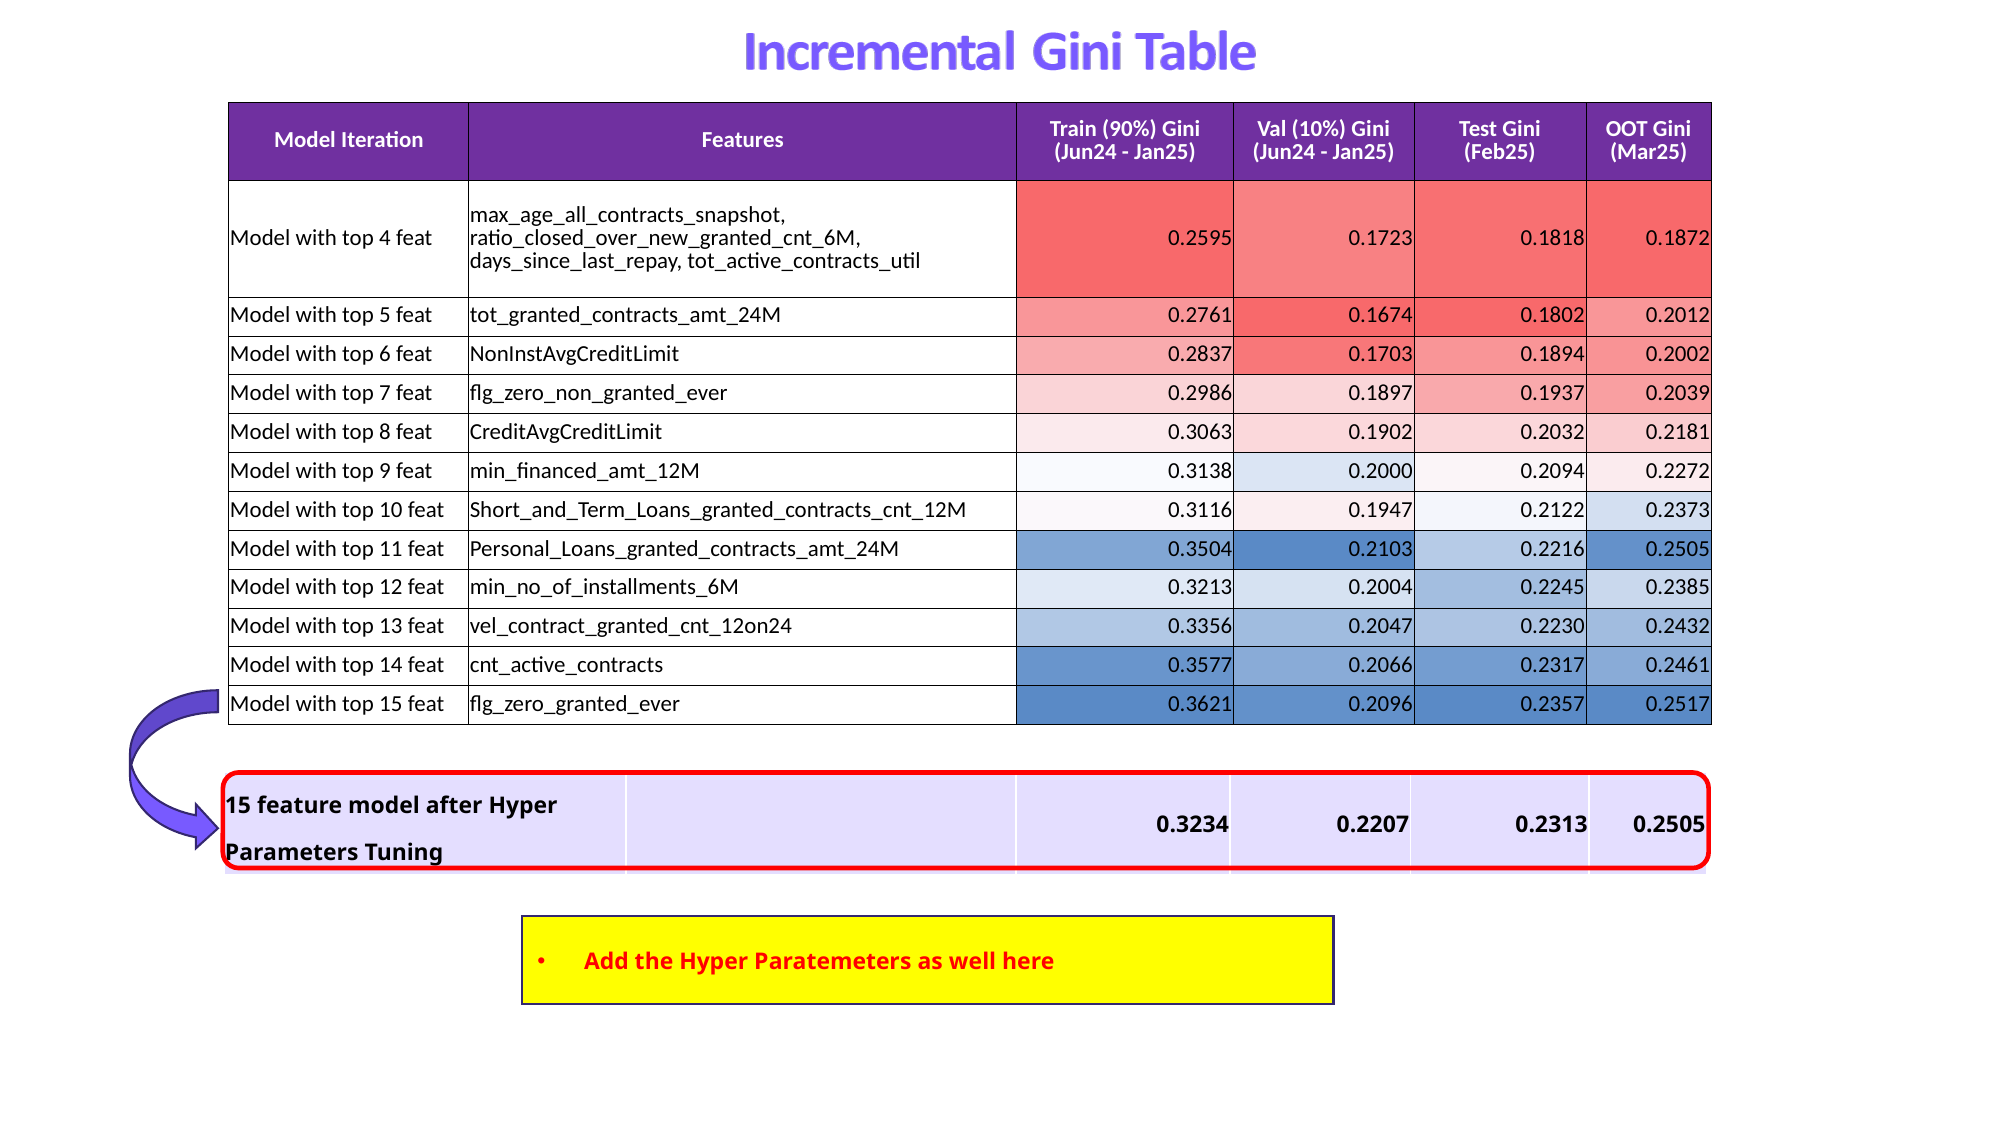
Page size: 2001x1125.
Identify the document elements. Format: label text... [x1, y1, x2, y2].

table_cell 0.1872 [1587, 181, 1711, 297]
text_box Add the Hyper Paratemeters as well here [521, 915, 1335, 1005]
table_cell Model with top 12 feat [229, 570, 468, 608]
table_cell 0.3116 [1017, 492, 1233, 530]
table_cell Model with top 10 feat [229, 492, 468, 530]
table_cell 0.1937 [1415, 375, 1586, 413]
text_box [128, 689, 220, 851]
table_header 0.3234 [1017, 870, 1229, 874]
table_cell 0.2039 [1587, 375, 1711, 413]
table_cell 0.3138 [1017, 453, 1233, 491]
table_cell 0.1897 [1234, 375, 1414, 413]
table_cell min_no_of_installments_6M [469, 570, 1016, 608]
table_cell 0.1902 [1234, 414, 1414, 452]
table_cell 0.1674 [1234, 298, 1414, 336]
table_header Train (90%) Gini (Jun24 - Jan25) [1017, 121, 1233, 180]
table_cell tot_granted_contracts_amt_24M [469, 298, 1016, 336]
table_cell 0.2094 [1415, 453, 1586, 491]
table_cell 0.2761 [1017, 298, 1233, 336]
table_cell 0.2004 [1234, 570, 1414, 608]
table_header [627, 870, 1015, 874]
table_cell Model with top 11 feat [229, 531, 468, 569]
table_header 0.2207 [1231, 870, 1410, 874]
table_cell Model with top 7 feat [229, 375, 468, 413]
table_cell 0.1723 [1234, 181, 1414, 297]
table_cell 0.2461 [1587, 647, 1711, 685]
table_header OOT Gini (Mar25) [1587, 121, 1711, 180]
table_cell 0.2032 [1415, 414, 1586, 452]
table_header Val (10%) Gini (Jun24 - Jan25) [1234, 121, 1414, 180]
table_cell 0.2357 [1415, 686, 1586, 724]
table_cell max_age_all_contracts_snapshot, ratio_closed_over_new_granted_cnt_6M, days_since_last_repay, tot_active_contracts_util [469, 181, 1016, 297]
table_cell 0.1802 [1415, 298, 1586, 336]
table_cell 0.2373 [1587, 492, 1711, 530]
table_cell NonInstAvgCreditLimit [469, 337, 1016, 374]
table_header 15 feature model after Hyper Parameters Tuning [225, 864, 625, 874]
table_cell Model with top 9 feat [229, 453, 468, 491]
table_cell CreditAvgCreditLimit [469, 414, 1016, 452]
table_cell flg_zero_non_granted_ever [469, 375, 1016, 413]
table_cell 0.2012 [1587, 298, 1711, 336]
table_cell 0.2096 [1234, 686, 1414, 724]
table_cell 0.3213 [1017, 570, 1233, 608]
table_cell 0.1818 [1415, 181, 1586, 297]
table_cell 0.2317 [1415, 647, 1586, 685]
table_cell 0.2385 [1587, 570, 1711, 608]
table_header Model Iteration [229, 121, 468, 180]
table_cell min_financed_amt_12M [469, 453, 1016, 491]
table_cell Personal_Loans_granted_contracts_amt_24M [469, 531, 1016, 569]
table_cell 0.2181 [1587, 414, 1711, 452]
table_cell Model with top 4 feat [229, 181, 468, 297]
table_cell Model with top 14 feat [229, 647, 468, 685]
table_cell Model with top 8 feat [229, 414, 468, 452]
text_box [221, 771, 1710, 870]
table_cell Model with top 13 feat [229, 609, 468, 646]
table_cell 0.2103 [1234, 531, 1414, 569]
table_cell 0.2047 [1234, 609, 1414, 646]
table_cell 0.2837 [1017, 337, 1233, 374]
table_cell 0.2505 [1587, 531, 1711, 569]
table_cell 0.2245 [1415, 570, 1586, 608]
table_cell 0.2272 [1587, 453, 1711, 491]
picture [191, 0, 1809, 121]
table_header Test Gini (Feb25) [1415, 121, 1586, 180]
table_cell 0.2517 [1587, 686, 1711, 724]
table_header Features [469, 121, 1016, 180]
table_cell Model with top 5 feat [229, 298, 468, 336]
table_cell 0.2122 [1415, 492, 1586, 530]
table_cell flg_zero_granted_ever [469, 686, 1016, 724]
table_cell 0.1947 [1234, 492, 1414, 530]
table_cell 0.1703 [1234, 337, 1414, 374]
table_cell vel_contract_granted_cnt_12on24 [469, 609, 1016, 646]
table_cell 0.2002 [1587, 337, 1711, 374]
table_cell 0.3621 [1017, 686, 1233, 724]
table_cell 0.2595 [1017, 181, 1233, 297]
table_cell 0.2000 [1234, 453, 1414, 491]
table_cell Model with top 6 feat [229, 337, 468, 374]
table_cell 0.1894 [1415, 337, 1586, 374]
table_cell 0.3063 [1017, 414, 1233, 452]
table_cell 0.2230 [1415, 609, 1586, 646]
table_cell 0.3356 [1017, 609, 1233, 646]
table_header 0.2313 [1411, 870, 1588, 874]
table_cell Model with top 15 feat [229, 686, 468, 724]
table_cell 0.3577 [1017, 647, 1233, 685]
table_cell cnt_active_contracts [469, 647, 1016, 685]
table_cell 0.2986 [1017, 375, 1233, 413]
table_cell 0.3504 [1017, 531, 1233, 569]
table_cell 0.2432 [1587, 609, 1711, 646]
table_cell 0.2216 [1415, 531, 1586, 569]
table_cell 0.2066 [1234, 647, 1414, 685]
table_header 0.2505 [1590, 864, 1706, 874]
table_cell Short_and_Term_Loans_granted_contracts_cnt_12M [469, 492, 1016, 530]
